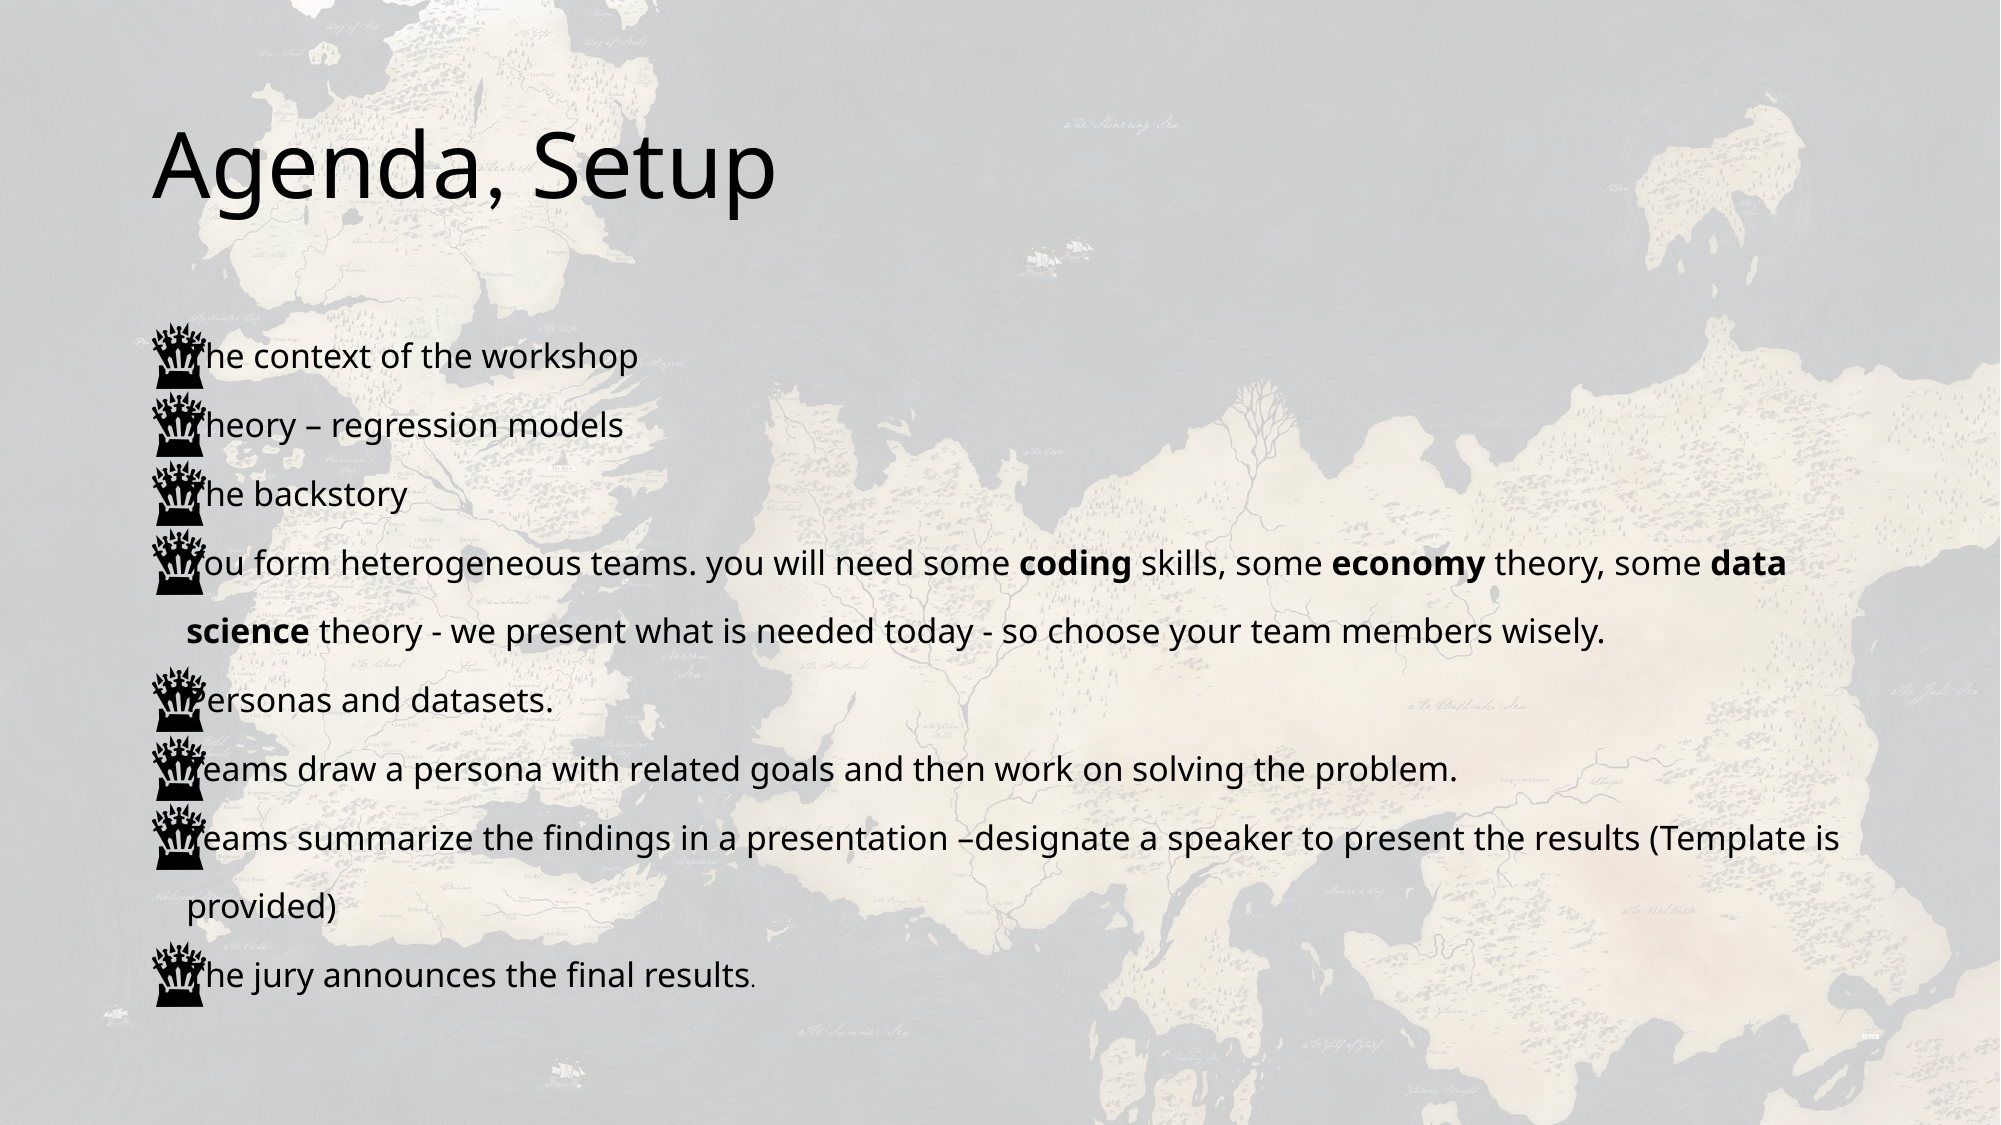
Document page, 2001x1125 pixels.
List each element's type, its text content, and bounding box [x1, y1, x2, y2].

picture [152, 391, 219, 457]
list The context of the workshop Theory – regression models The backstory You form heterogeneous teams. you will need some coding skills, some economy theory, some data science theory - we present what is needed today - so choose your team members wisely. Personas and datasets. Teams draw a persona with related goals and then work on solving the problem. Teams summarize the findings in a presentation –designate a speaker to present the results (Template is provided) The jury announces the final results. [137, 299, 1863, 1014]
picture [152, 460, 219, 526]
picture [152, 941, 219, 1007]
picture [152, 666, 219, 732]
picture [152, 528, 219, 595]
title Agenda, Setup [137, 59, 1863, 278]
picture [152, 803, 219, 870]
picture [152, 735, 219, 801]
picture [152, 322, 219, 389]
